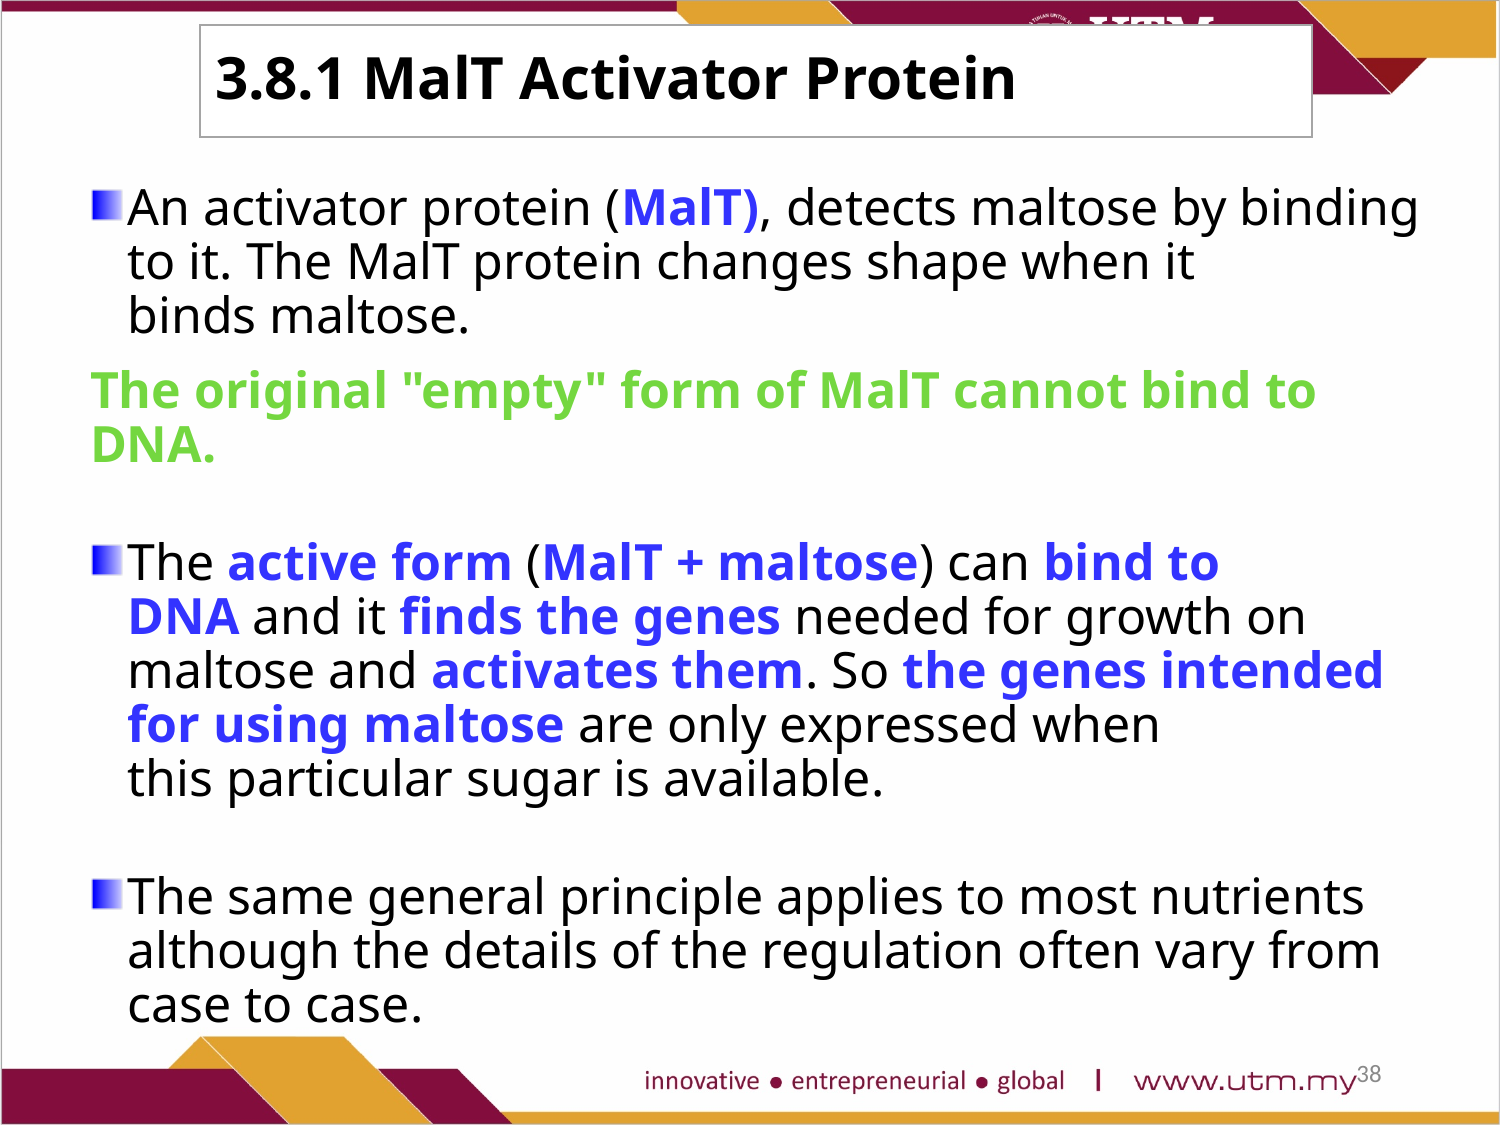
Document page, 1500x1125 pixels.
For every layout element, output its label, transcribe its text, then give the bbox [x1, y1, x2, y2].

picture [0, 0, 1500, 1125]
title 3.8.1 MalT Activator Protein [199, 24, 1313, 138]
slide_number 38 [1059, 1042, 1397, 1103]
list An activator protein (MalT), detects maltose by binding to it. The MalT protein changes shape when it binds maltose. The original "empty" form of MalT cannot bind to DNA. The active form (MalT + maltose) can bind to DNA and it finds the genes needed for growth on maltose and activates them. So the genes intended for using maltose are only expressed when this particular sugar is available. The same general principle applies to most nutrients although the details of the regulation often vary from case to case. [75, 174, 1463, 1038]
